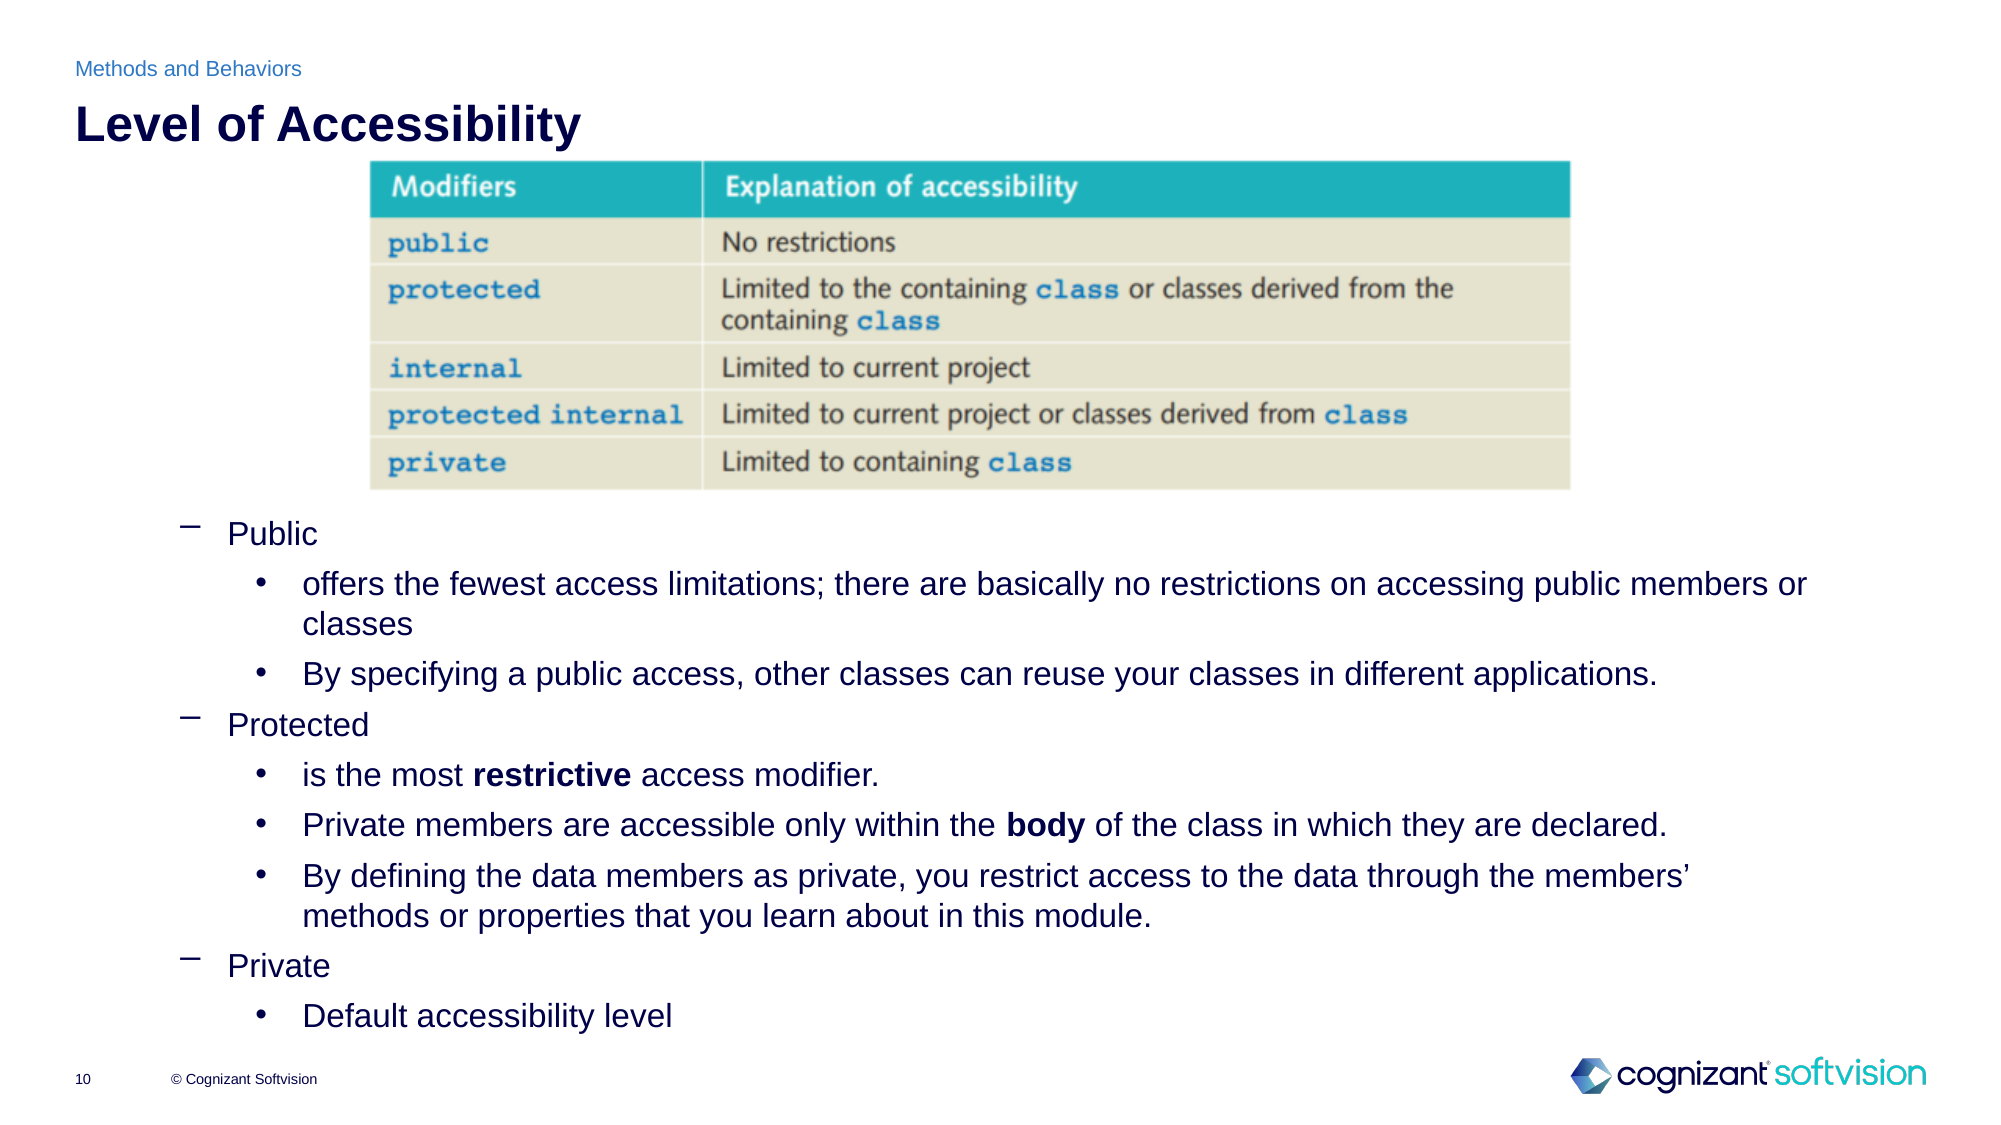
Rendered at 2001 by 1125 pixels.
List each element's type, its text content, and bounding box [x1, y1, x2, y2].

picture [367, 158, 1578, 496]
text_box Methods and Behaviors [75, 54, 1850, 93]
title Level of Accessibility [75, 93, 1848, 142]
list Public offers the fewest access limitations; there are basically no restrictions on accessing public members or classes By specifying a public access, other classes can reuse your classes in different applications. Protected is the most restrictive access modifier. Private members are accessible only within the body of the class in which they are declared. By defining the data members as private, you restrict access to the data through the members’ methods or properties that you learn about in this module. Private Default accessibility level [48, 511, 1822, 1125]
slide_number 10 [75, 1056, 133, 1088]
picture [1822, 1041, 1943, 1111]
footer © Cognizant Softvision [171, 1056, 368, 1088]
